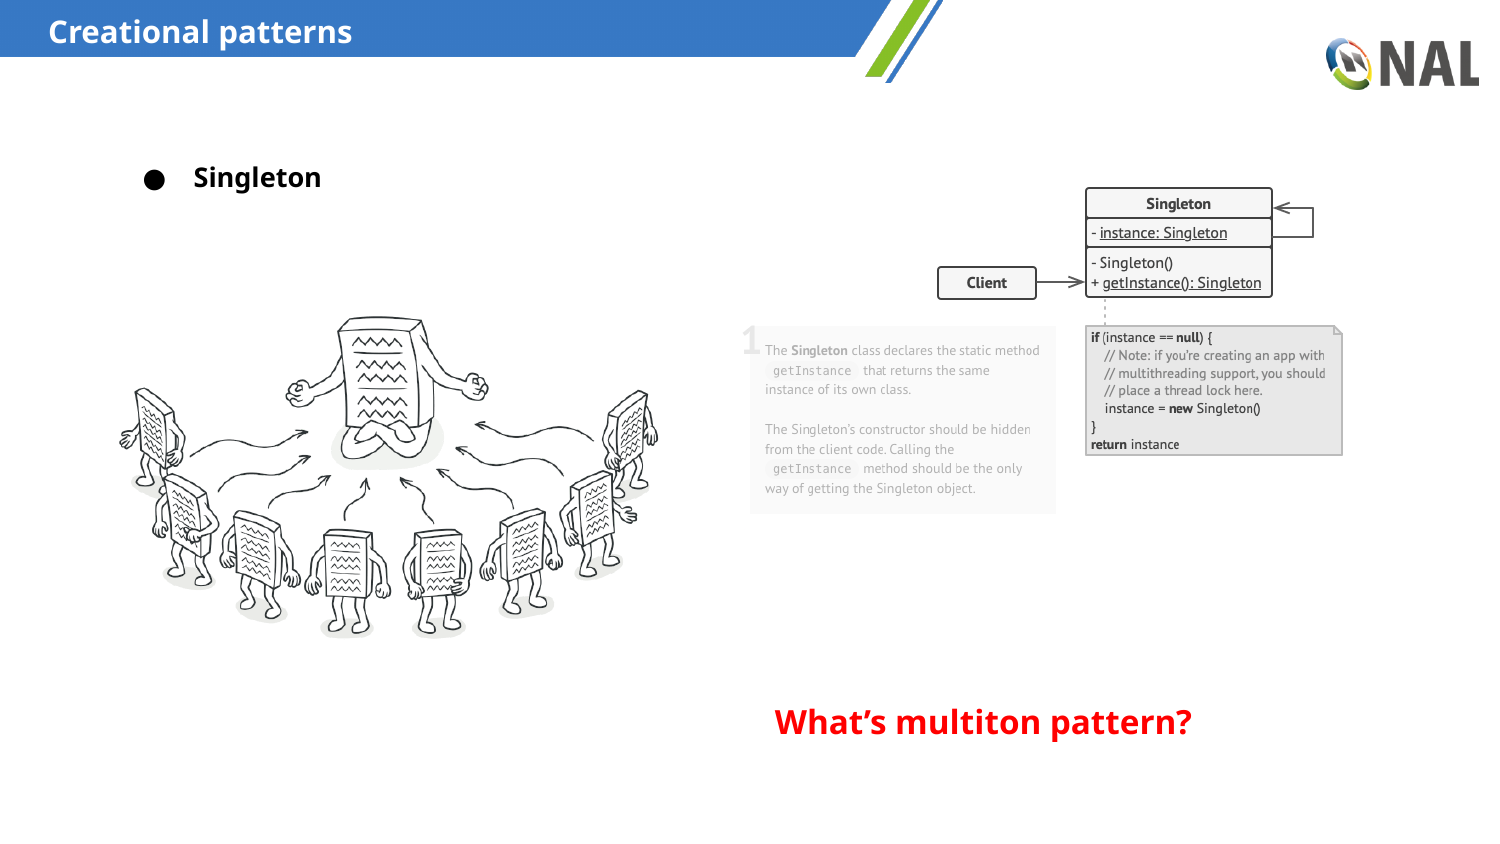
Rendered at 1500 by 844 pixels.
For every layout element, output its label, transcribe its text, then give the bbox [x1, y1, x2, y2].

text_box Singleton [103, 145, 1397, 779]
picture [115, 302, 660, 643]
text_box What’s multiton pattern? [759, 686, 1480, 771]
picture [736, 145, 1397, 537]
picture [1326, 38, 1479, 90]
picture [0, 0, 943, 83]
